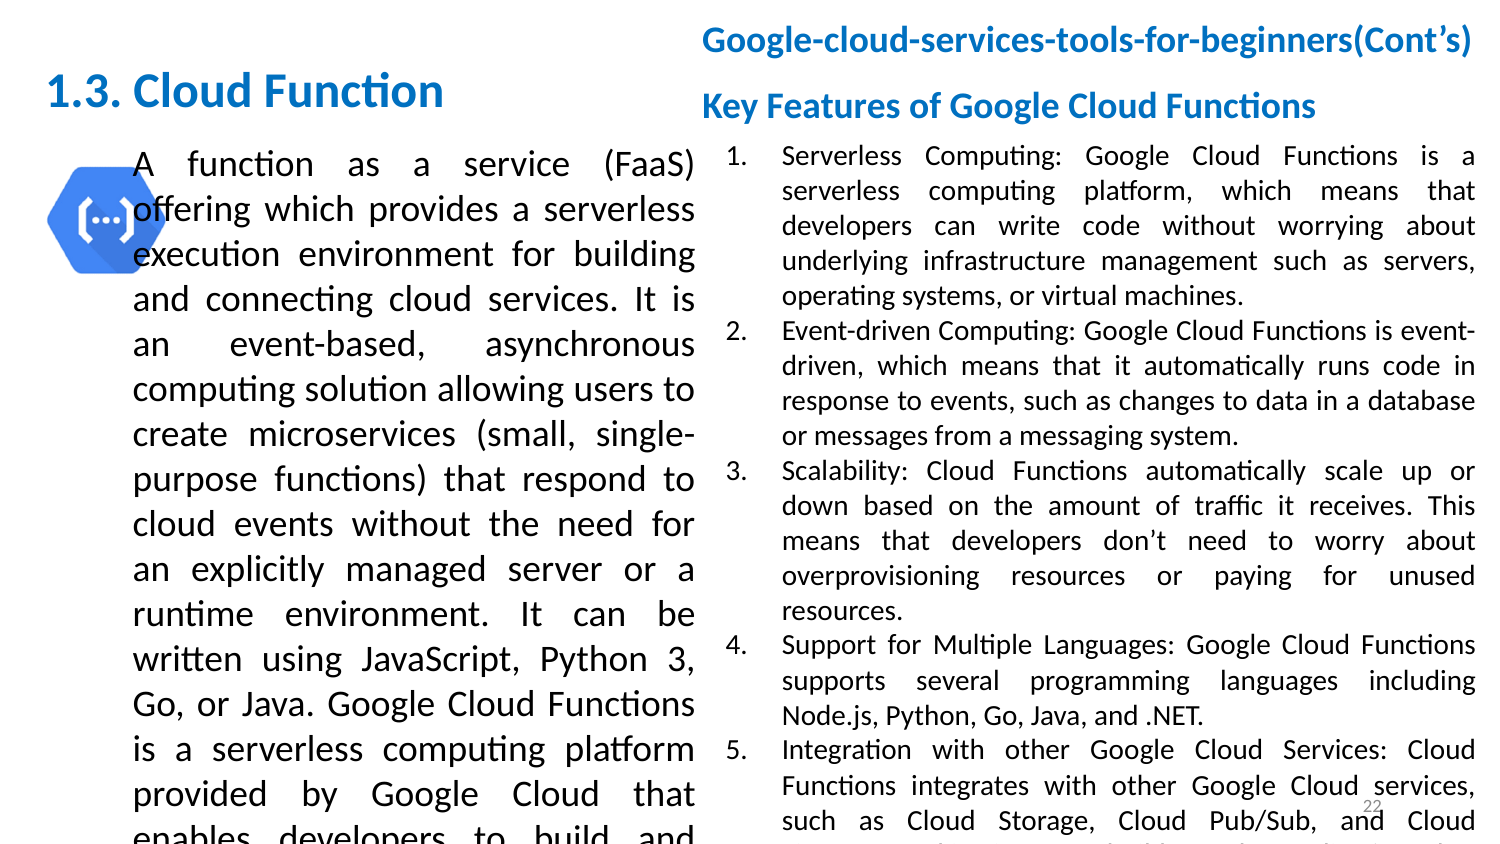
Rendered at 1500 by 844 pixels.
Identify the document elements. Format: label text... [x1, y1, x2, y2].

text_box A function as a service (FaaS) offering which provides a serverless execution environment for building and connecting cloud services. It is an event-based, asynchronous computing solution allowing users to create microservices (small, single-purpose functions) that respond to cloud events without the need for an explicitly managed server or a runtime environment. It can be written using JavaScript, Python 3, Go, or Java. Google Cloud Functions is a serverless computing platform provided by Google Cloud that enables developers to build and deploy applications on cloud infrastructure without having to worry about managing servers or infrastructure. [117, 131, 710, 844]
text_box Serverless Computing: Google Cloud Functions is a serverless computing platform, which means that developers can write code without worrying about underlying infrastructure management such as servers, operating systems, or virtual machines. Event-driven Computing: Google Cloud Functions is event-driven, which means that it automatically runs code in response to events, such as changes to data in a database or messages from a messaging system. Scalability: Cloud Functions automatically scale up or down based on the amount of traffic it receives. This means that developers don’t need to worry about overprovisioning resources or paying for unused resources. Support for Multiple Languages: Google Cloud Functions supports several programming languages including Node.js, Python, Go, Java, and .NET. Integration with other Google Cloud Services: Cloud Functions integrates with other Google Cloud services, such as Cloud Storage, Cloud Pub/Sub, and Cloud Firestore, making it easy to build complex applications that require multiple services. Cost-efficient: Google Cloud Functions is a cost-efficient way to run serverless applications as it only charges for the time the code is executed, and there are no upfront costs or minimum fees. Easy to deploy: Cloud Functions can be deployed quickly using the Google Cloud Console, the gcloud command-line tool, or even using source code repositories like GitHub. Versatile Use Cases: Cloud Functions can be used to build various applications, including webhooks, chatbots, data processing pipelines, and more. Developers can use it to create a wide range of event-driven applications. High Availability: Google Cloud Functions offers high availability, which means that functions are automatically replicated across multiple availability zones, providing redundancy and minimizing downtime. Security: Google Cloud Functions offers built-in security features such as secure connections and authorization, and developers can also use their own custom security measures to secure their code and data. [710, 129, 1492, 844]
text_box Key Features of Google Cloud Functions [687, 73, 1332, 134]
picture [0, 139, 231, 307]
text_box Google-cloud-services-tools-for-beginners(Cont’s) [687, 7, 1489, 67]
text_box 1.3. Cloud Function [30, 50, 460, 125]
